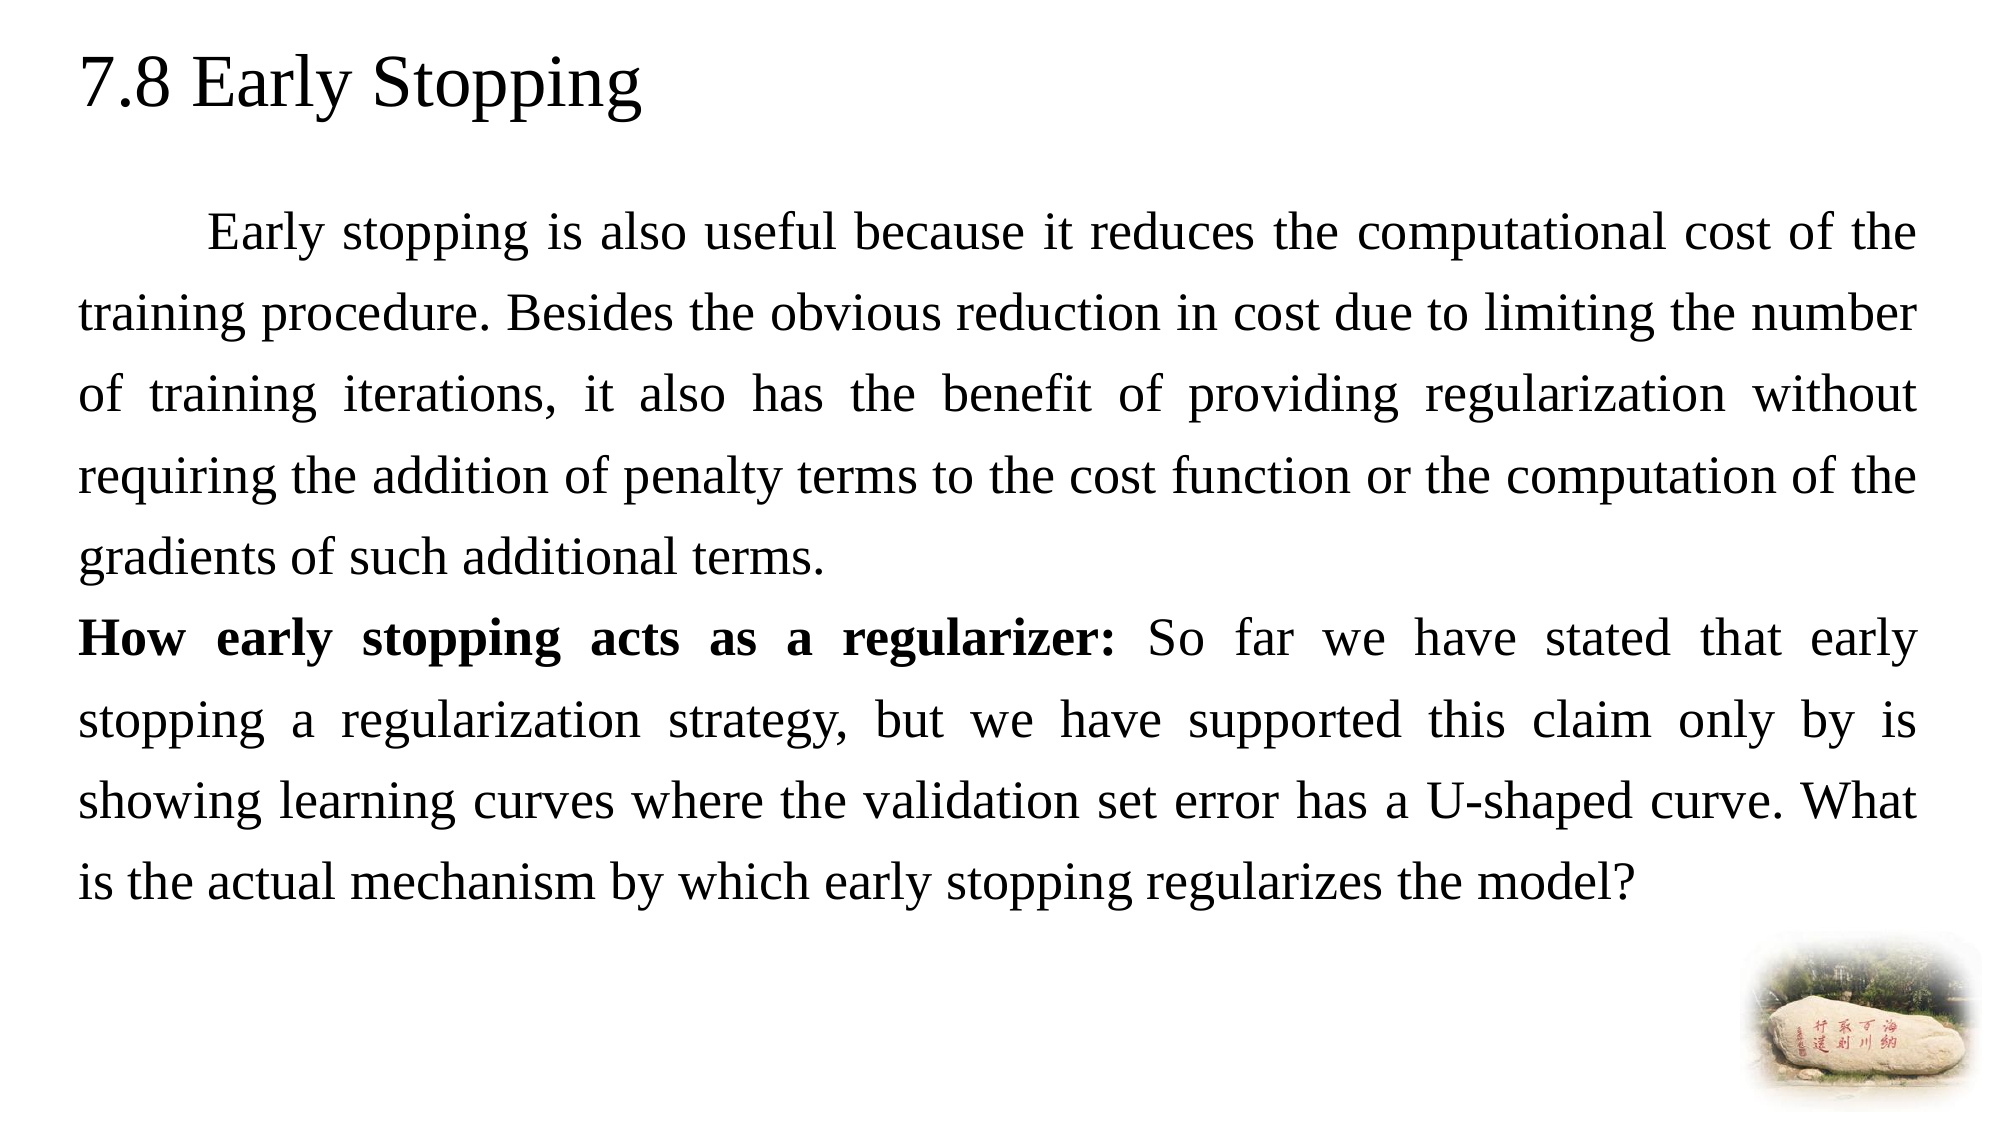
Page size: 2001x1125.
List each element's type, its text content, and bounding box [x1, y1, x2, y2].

picture [1740, 927, 1985, 1112]
list Early stopping is also useful because it reduces the computational cost of the training procedure. Besides the obvious reduction in cost due to limiting the number of training iterations, it also has the benefit of providing regularization without requiring the addition of penalty terms to the cost function or the computation of the gradients of such additional terms. How early stopping acts as a regularizer: So far we have stated that early stopping a regularization strategy, but we have supported this claim only by is showing learning curves where the validation set error has a U-shaped curve. What is the actual mechanism by which early stopping regularizes the model? [63, 171, 1936, 1014]
text_box 7.8 Early Stopping [63, 21, 1789, 142]
